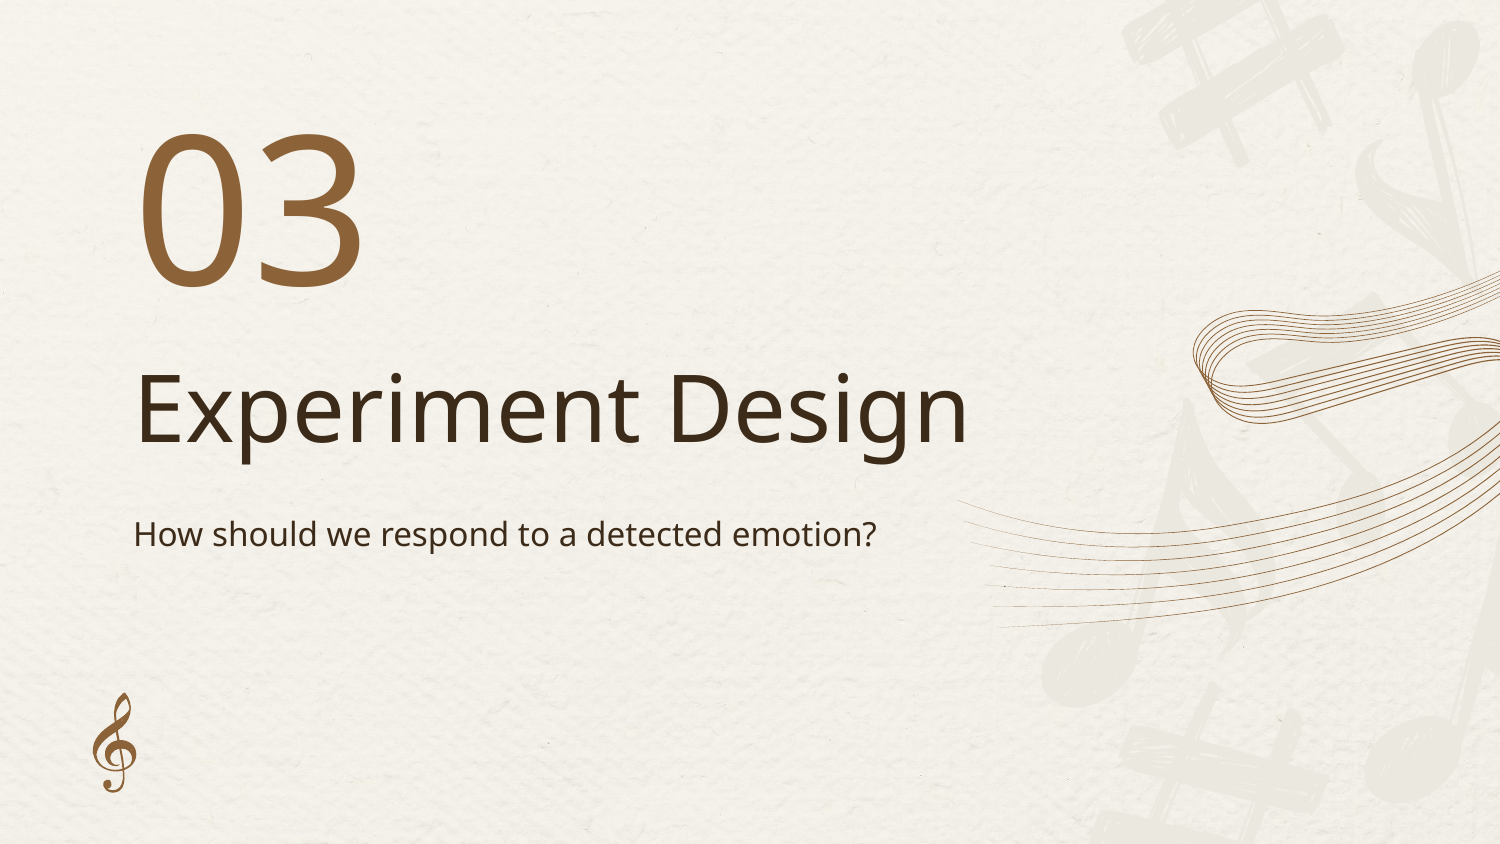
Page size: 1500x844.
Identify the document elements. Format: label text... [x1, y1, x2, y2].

subtitle How should we respond to a detected emotion? [118, 498, 950, 574]
title 03 [118, 92, 419, 312]
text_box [955, 295, 1500, 584]
text_box [92, 692, 137, 793]
title Experiment Design [118, 311, 950, 498]
